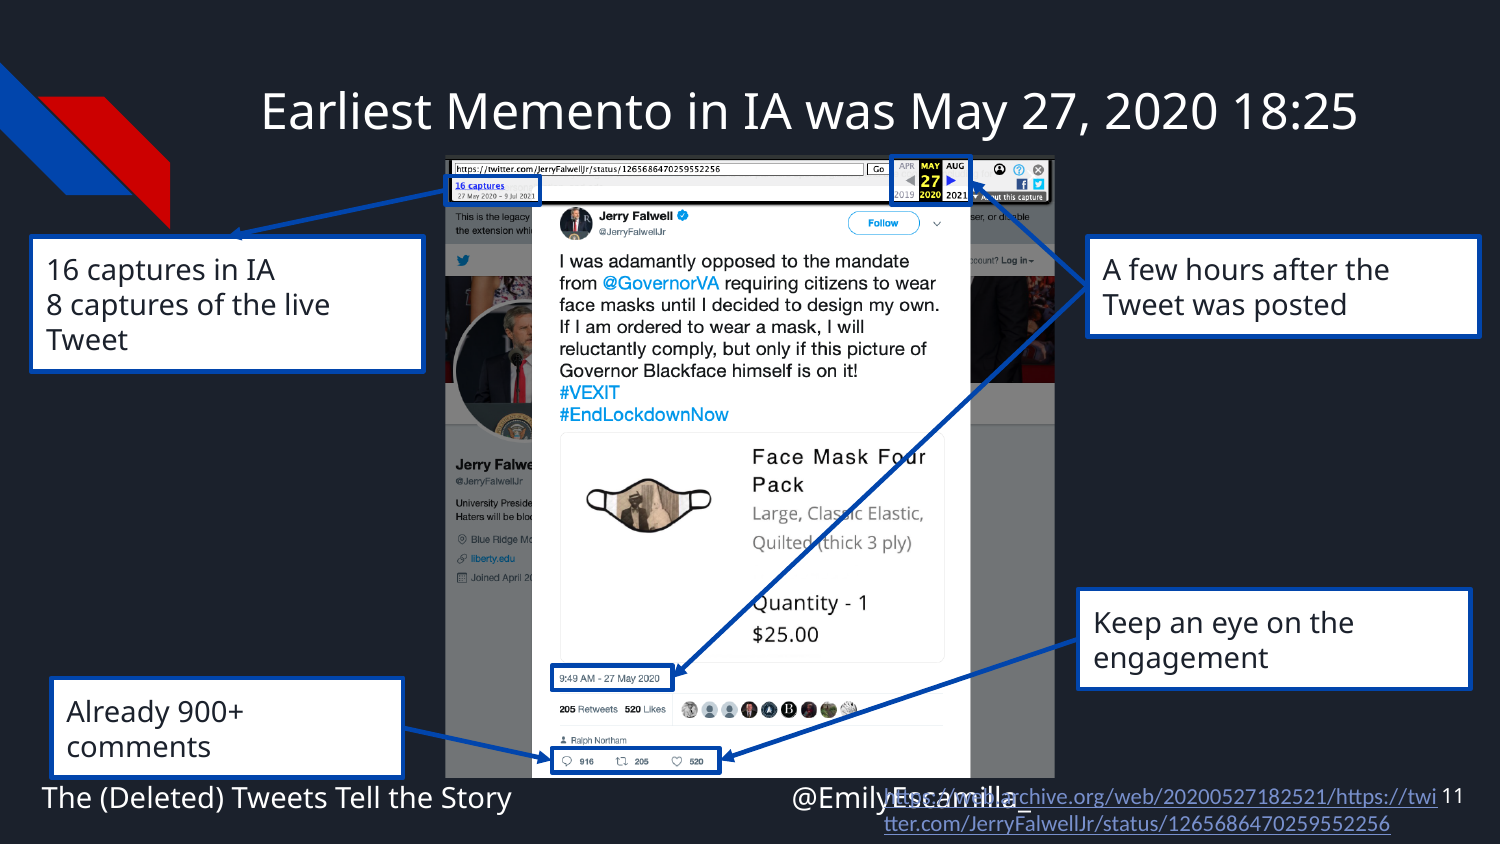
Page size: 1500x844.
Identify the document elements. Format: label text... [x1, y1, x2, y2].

picture [445, 155, 1055, 778]
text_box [970, 180, 1088, 286]
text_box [719, 639, 1079, 761]
slide_number ‹#› [1389, 764, 1480, 830]
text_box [402, 710, 552, 761]
text_box 16 captures in IA 8 captures of the live Tweet [31, 236, 424, 372]
text_box https://web.archive.org/web/20200527182521/https://twitter.com/JerryFalwellJr/status/1265686470259552256 [868, 762, 1455, 825]
text_box A few hours after the Tweet was posted [1091, 236, 1480, 337]
title Earliest Memento in IA was May 27, 2020 18:25 [212, 64, 1408, 215]
text_box Keep an eye on the engagement [1083, 589, 1471, 689]
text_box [226, 190, 446, 237]
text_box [672, 286, 1088, 679]
text_box Already 900+ comments [51, 677, 404, 778]
